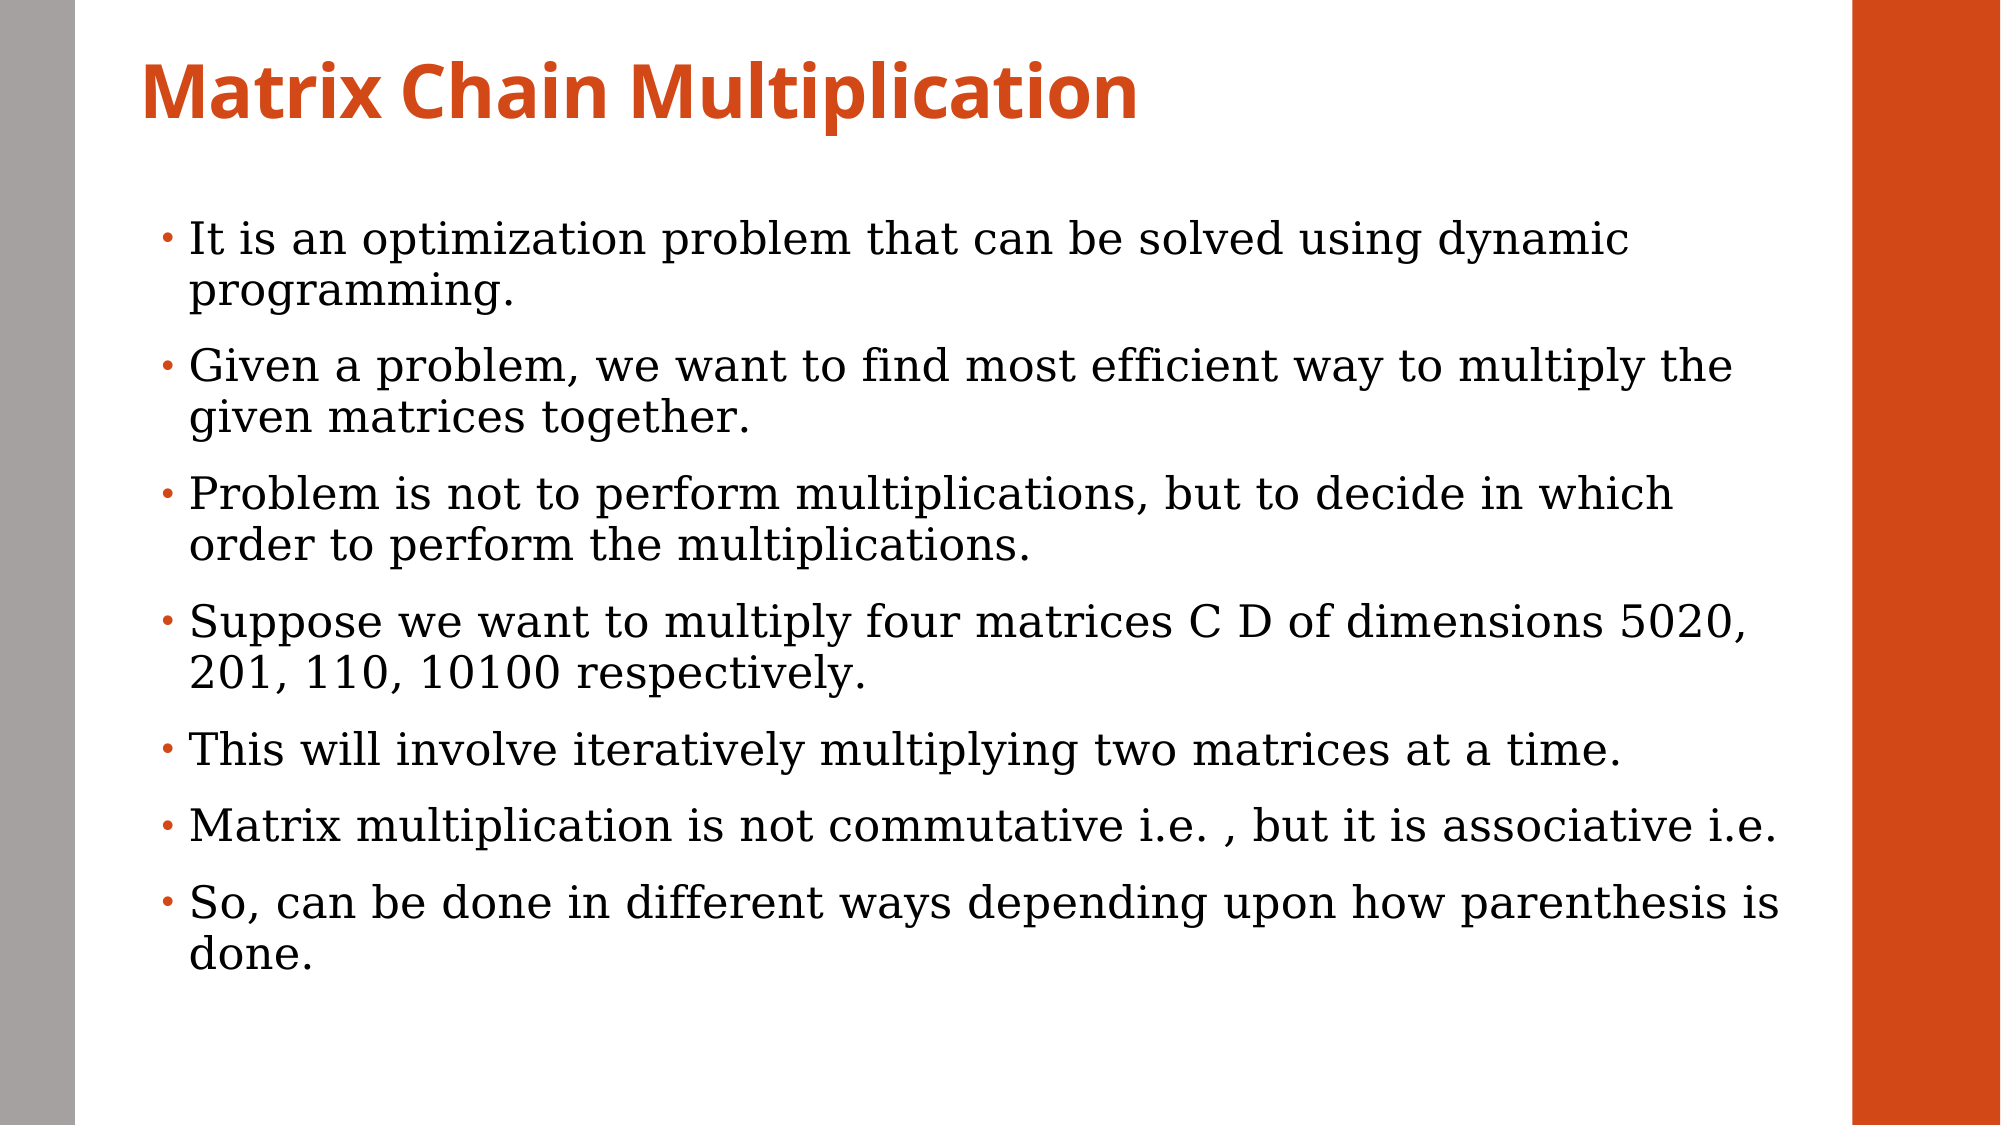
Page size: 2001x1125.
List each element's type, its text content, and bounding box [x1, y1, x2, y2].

title Matrix Chain Multiplication [124, 21, 1797, 143]
